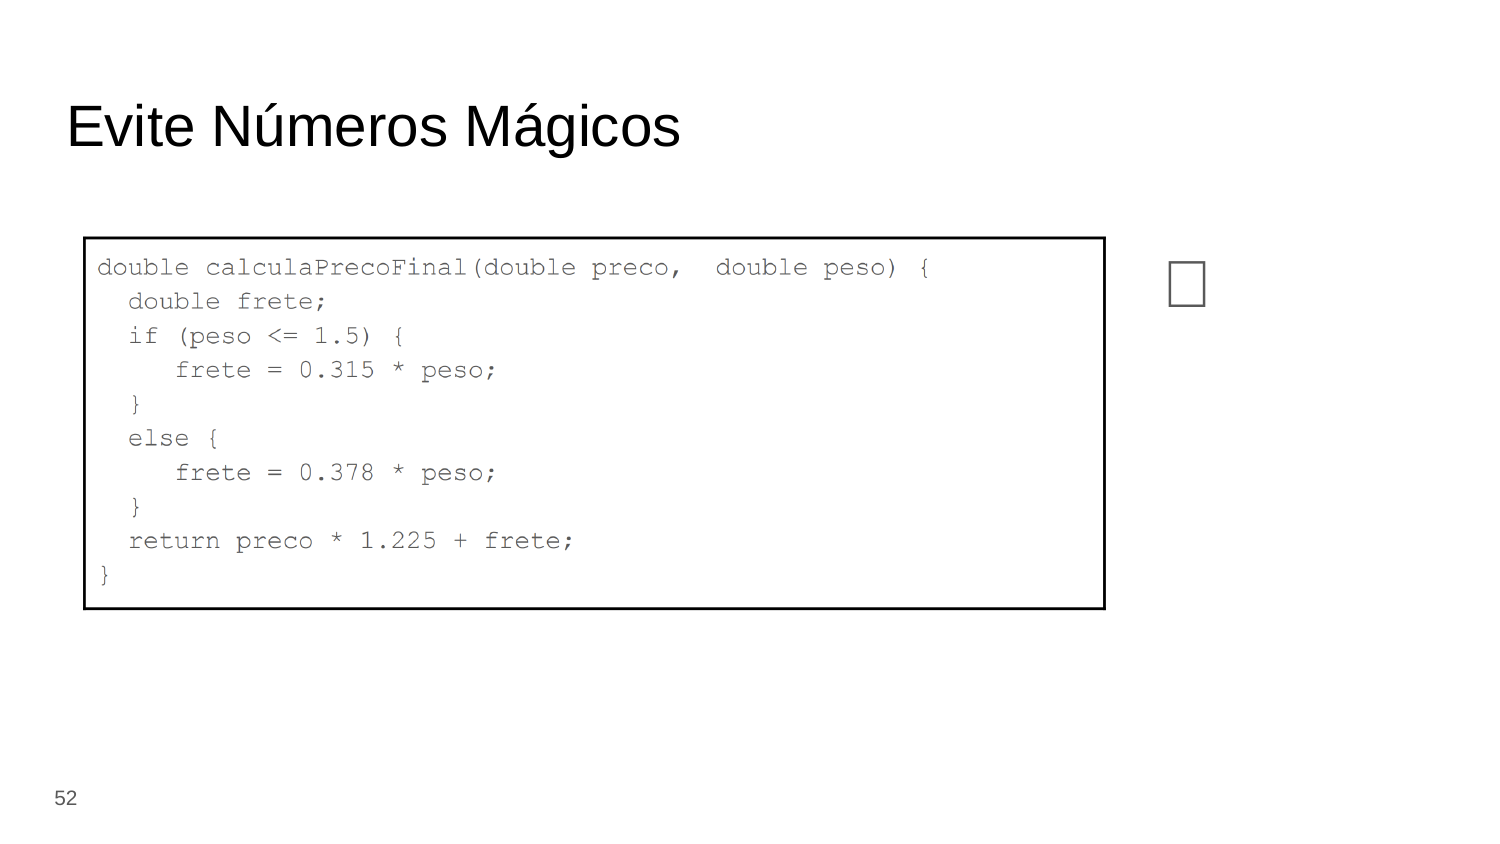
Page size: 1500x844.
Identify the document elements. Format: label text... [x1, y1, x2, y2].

title Evite Números Mágicos [51, 72, 1449, 167]
picture [72, 224, 1116, 622]
text_box ❌ [1147, 225, 1238, 336]
slide_number ‹#› [2, 764, 93, 830]
